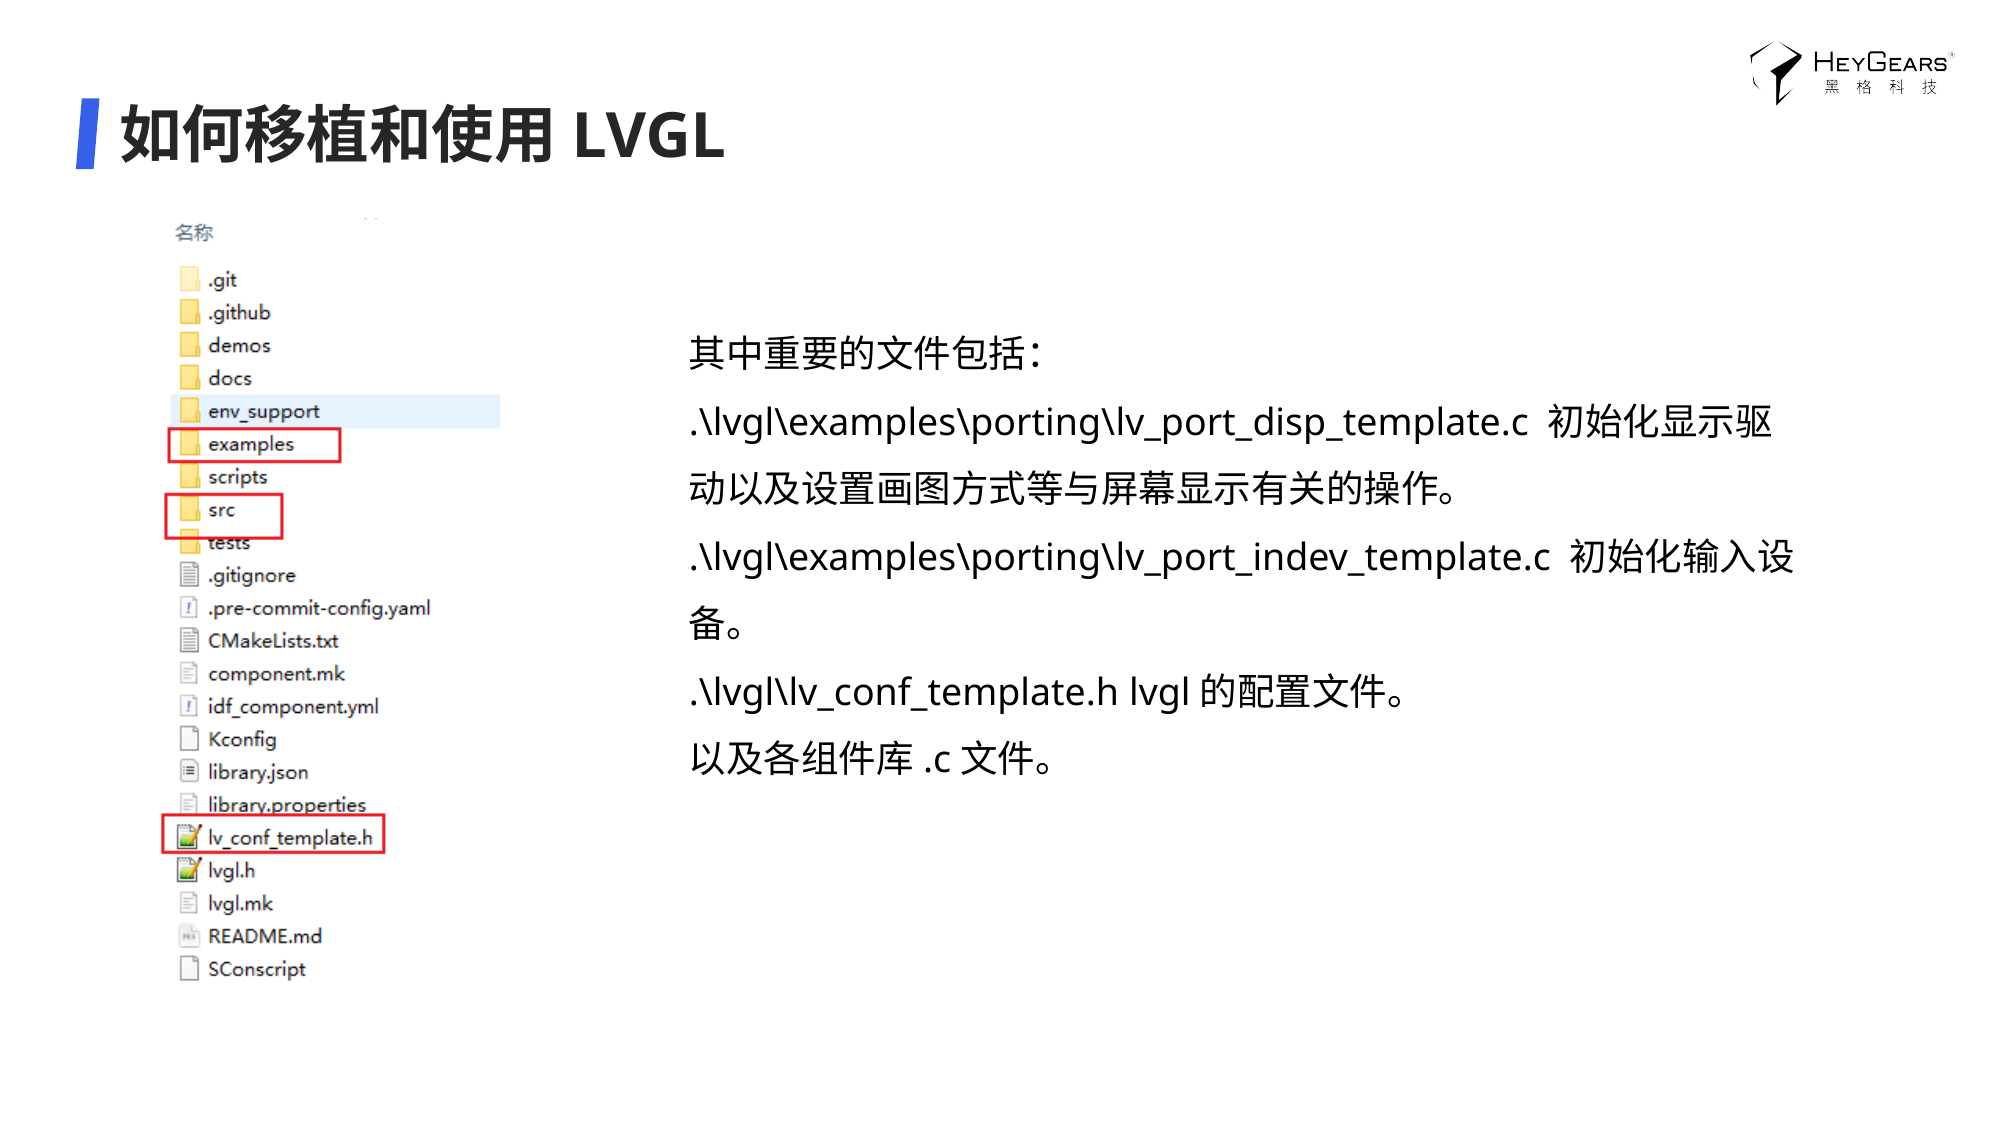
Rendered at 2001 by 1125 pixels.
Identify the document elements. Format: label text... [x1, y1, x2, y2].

text_box [74, 97, 101, 171]
text_box 如何移植和使用LVGL [104, 87, 741, 178]
picture [149, 218, 500, 1009]
text_box 其中重要的文件包括： .\lvgl\examples\porting\lv_port_disp_template.c 初始化显示驱动以及设置画图方式等与屏幕显示有关的操作。 .\lvgl\examples\porting\lv_port_indev_template.c 初始化输入设备。 .\lvgl\lv_conf_template.h lvgl的配置文件。 以及各组件库.c文件。 [674, 300, 1810, 788]
picture [1750, 40, 1955, 106]
